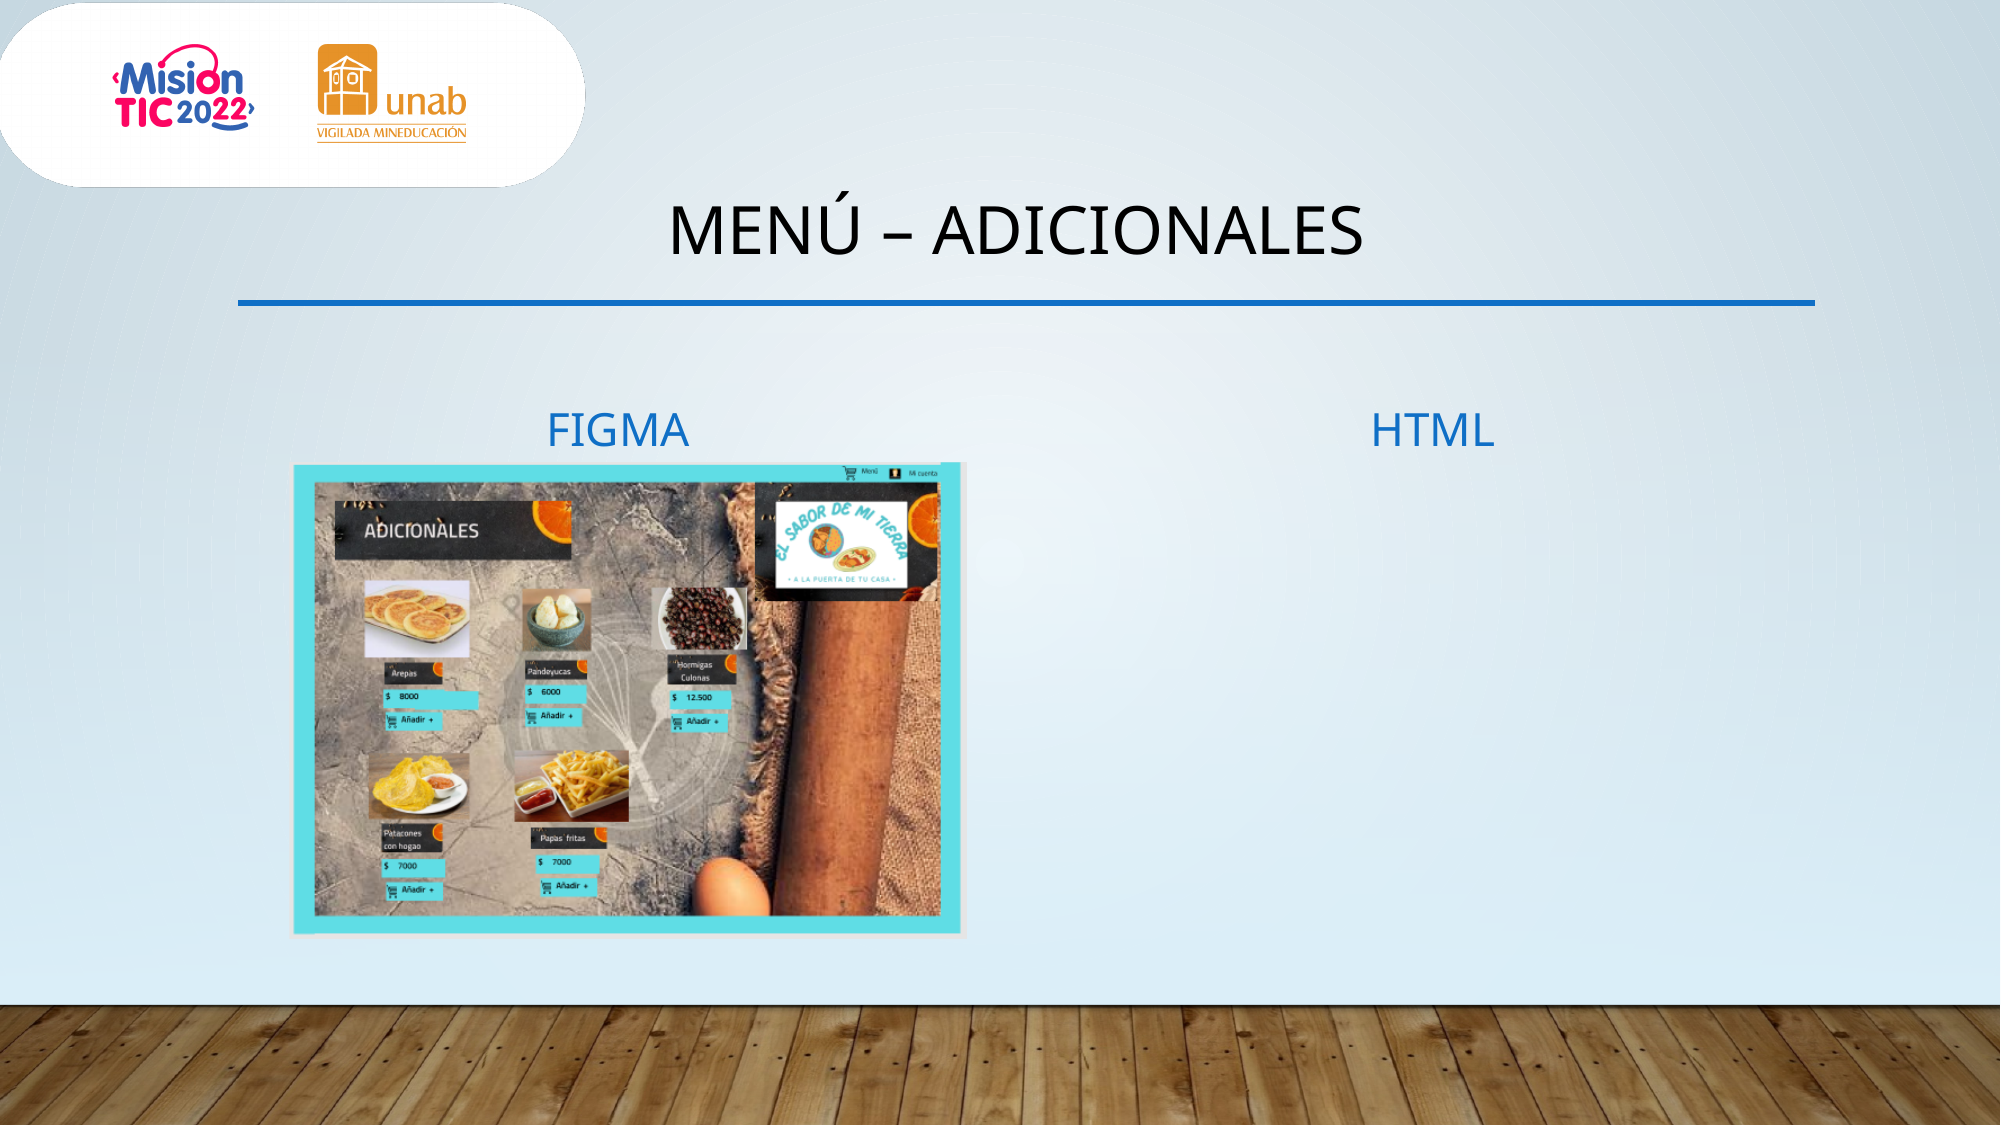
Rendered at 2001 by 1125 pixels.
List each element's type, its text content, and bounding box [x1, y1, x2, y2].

picture [0, 0, 596, 191]
list Figma [237, 331, 1000, 463]
picture [289, 462, 968, 939]
list html [1051, 331, 1814, 464]
title Menú – adicionales [237, 190, 1814, 306]
picture [0, 1005, 2000, 1125]
